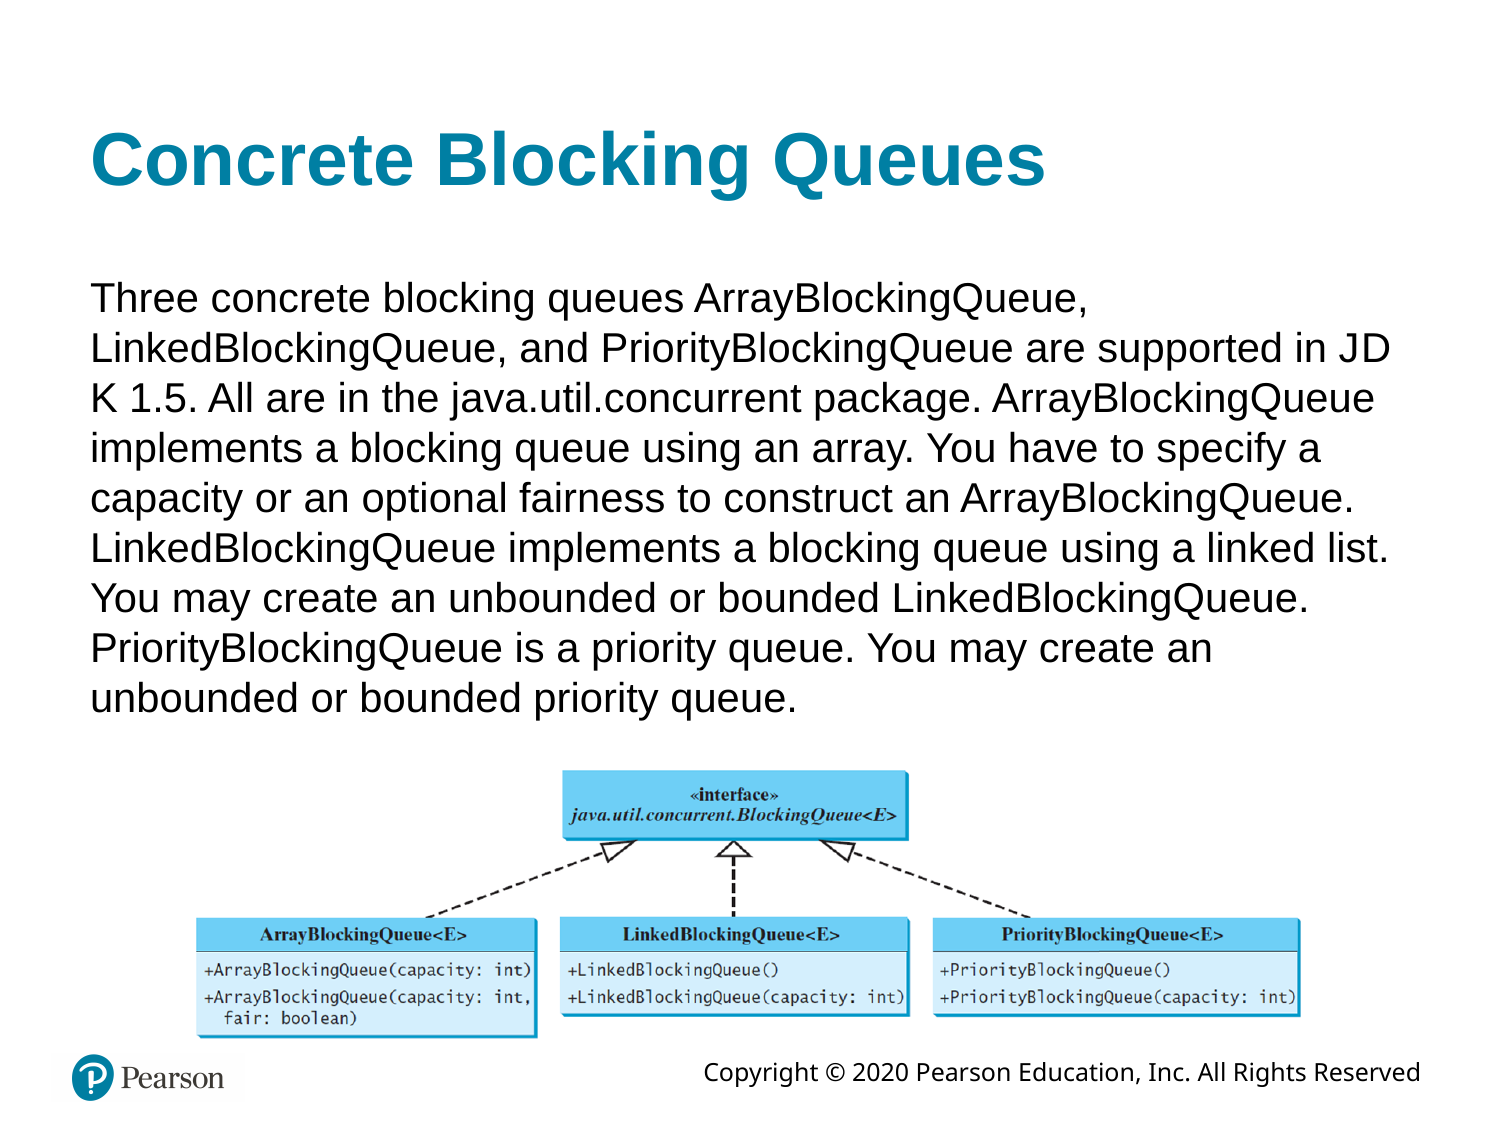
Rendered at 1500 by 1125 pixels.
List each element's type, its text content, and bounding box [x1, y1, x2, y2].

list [191, 765, 1309, 1041]
title Concrete Blocking Queues [75, 35, 1425, 216]
picture [51, 1053, 245, 1102]
list Three concrete blocking queues ArrayBlockingQueue, LinkedBlockingQueue, and PriorityBlockingQueue are supported in J D K 1.5. All are in the java.util.concurrent package. ArrayBlockingQueue implements a blocking queue using an array. You have to specify a capacity or an optional fairness to construct an ArrayBlockingQueue. LinkedBlockingQueue implements a blocking queue using a linked list. You may create an unbounded or bounded LinkedBlockingQueue. PriorityBlockingQueue is a priority queue. You may create an unbounded or bounded priority queue. [75, 255, 1425, 735]
